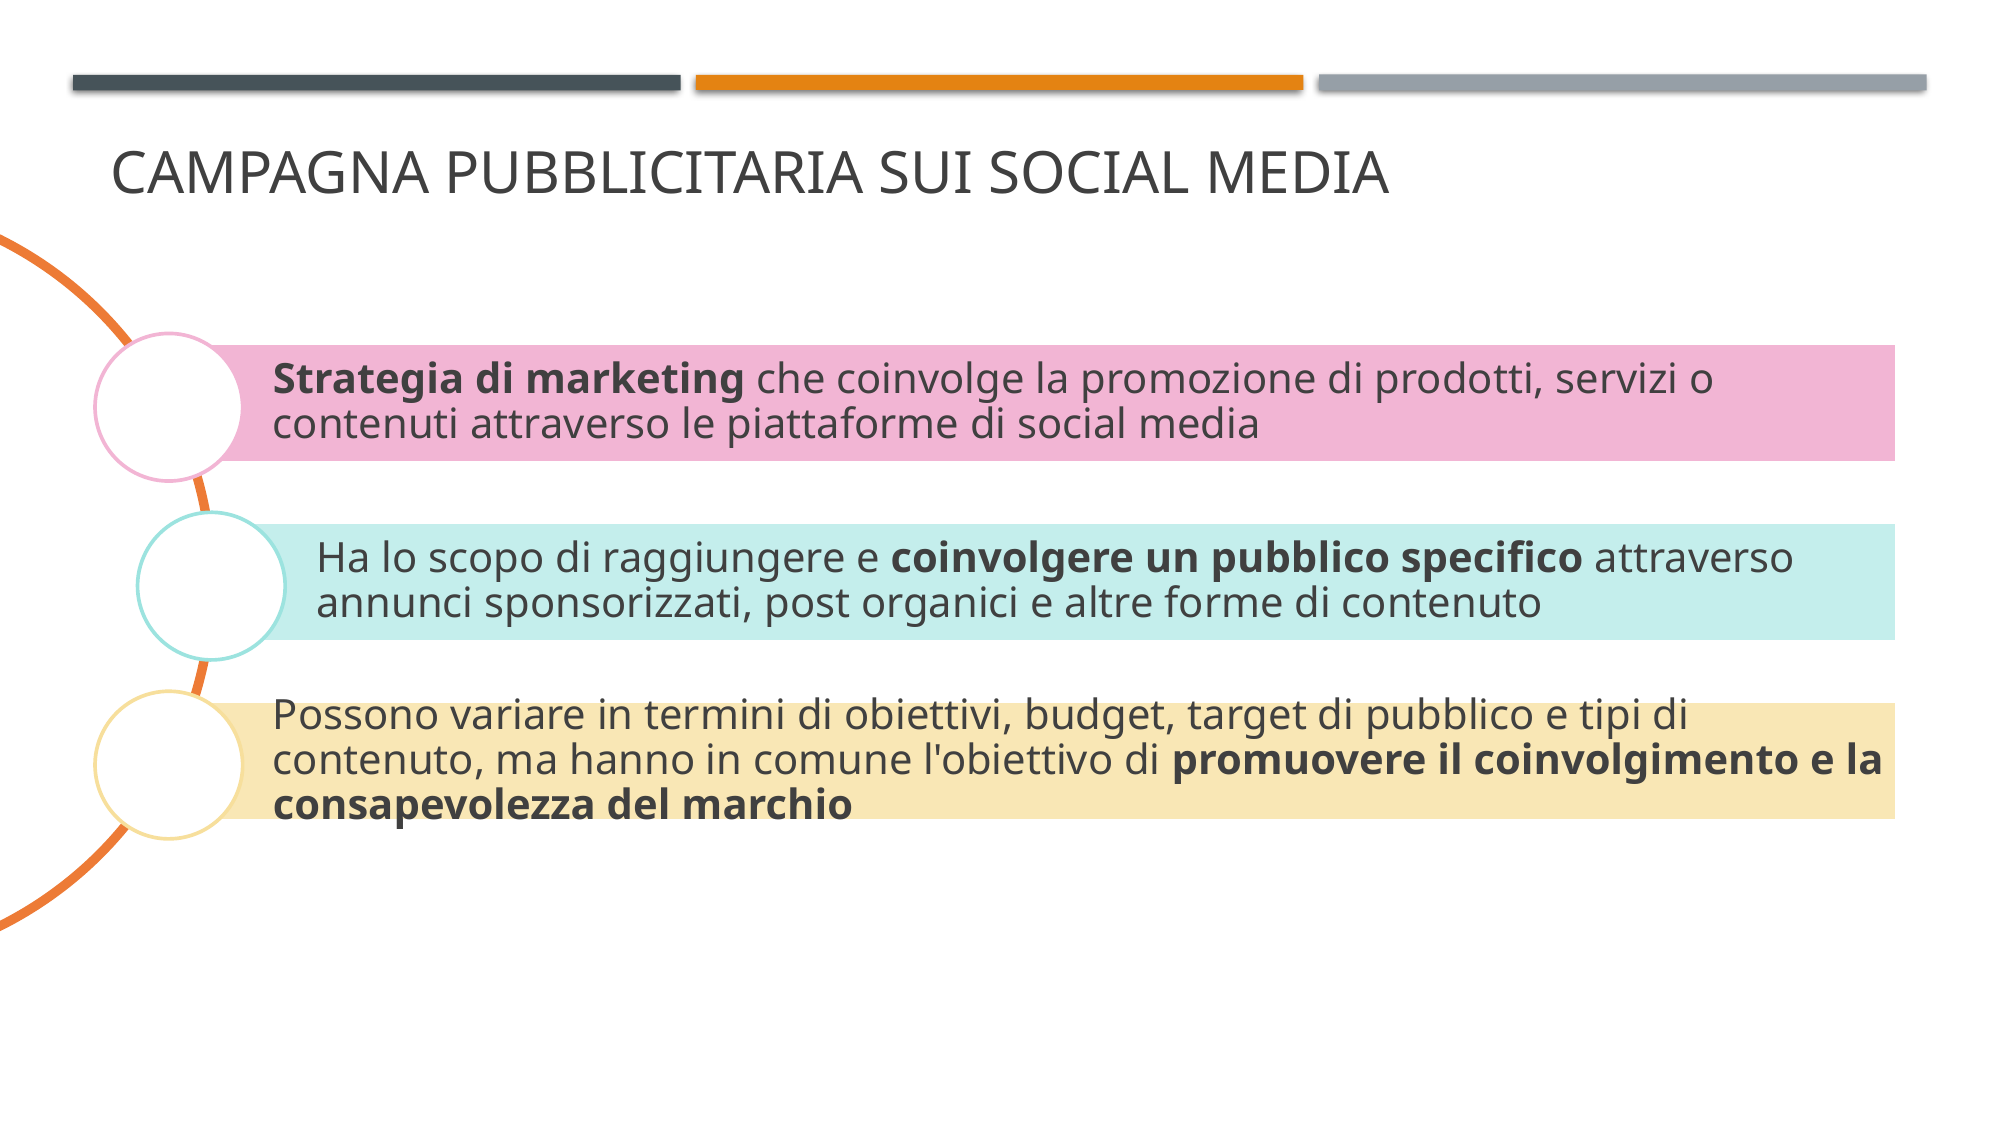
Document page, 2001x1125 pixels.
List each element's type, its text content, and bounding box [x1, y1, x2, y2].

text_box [0, 198, 286, 968]
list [292, 283, 1906, 881]
title Campagna pubblicitaria sui Social media [95, 115, 1905, 213]
